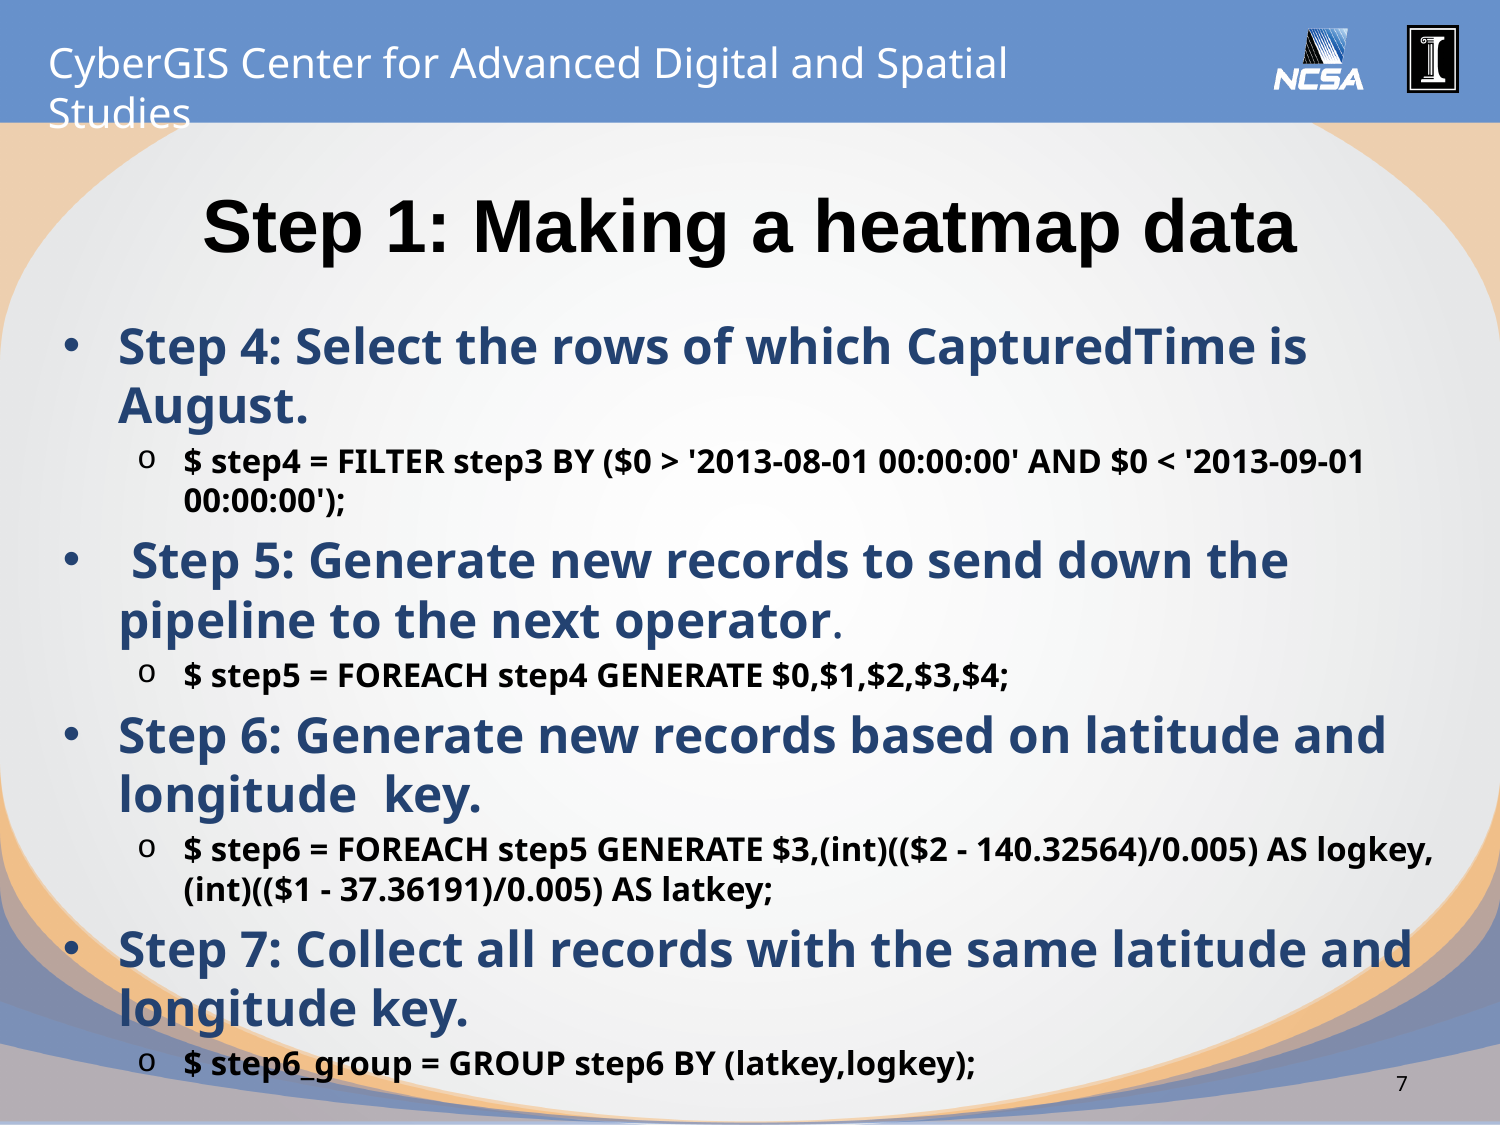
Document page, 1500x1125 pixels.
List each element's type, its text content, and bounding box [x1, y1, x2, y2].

title Step 1: Making a heatmap data [75, 164, 1425, 275]
picture [0, 0, 1500, 1125]
slide_number 7 [1391, 1042, 1478, 1103]
list Step 4: Select the rows of which CapturedTime is August. $ step4 = FILTER step3 BY ($0 > '2013-08-01 00:00:00' AND $0 < '2013-09-01 00:00:00'); Step 5: Generate new records to send down the pipeline to the next operator. $ step5 = FOREACH step4 GENERATE $0,$1,$2,$3,$4; Step 6: Generate new records based on latitude and longitude key. $ step6 = FOREACH step5 GENERATE $3,(int)(($2 - 140.32564)/0.005) AS logkey,(int)(($1 - 37.36191)/0.005) AS latkey; Step 7: Collect all records with the same latitude and longitude key. $ step6_group = GROUP step6 BY (latkey,logkey); [47, 307, 1473, 1096]
